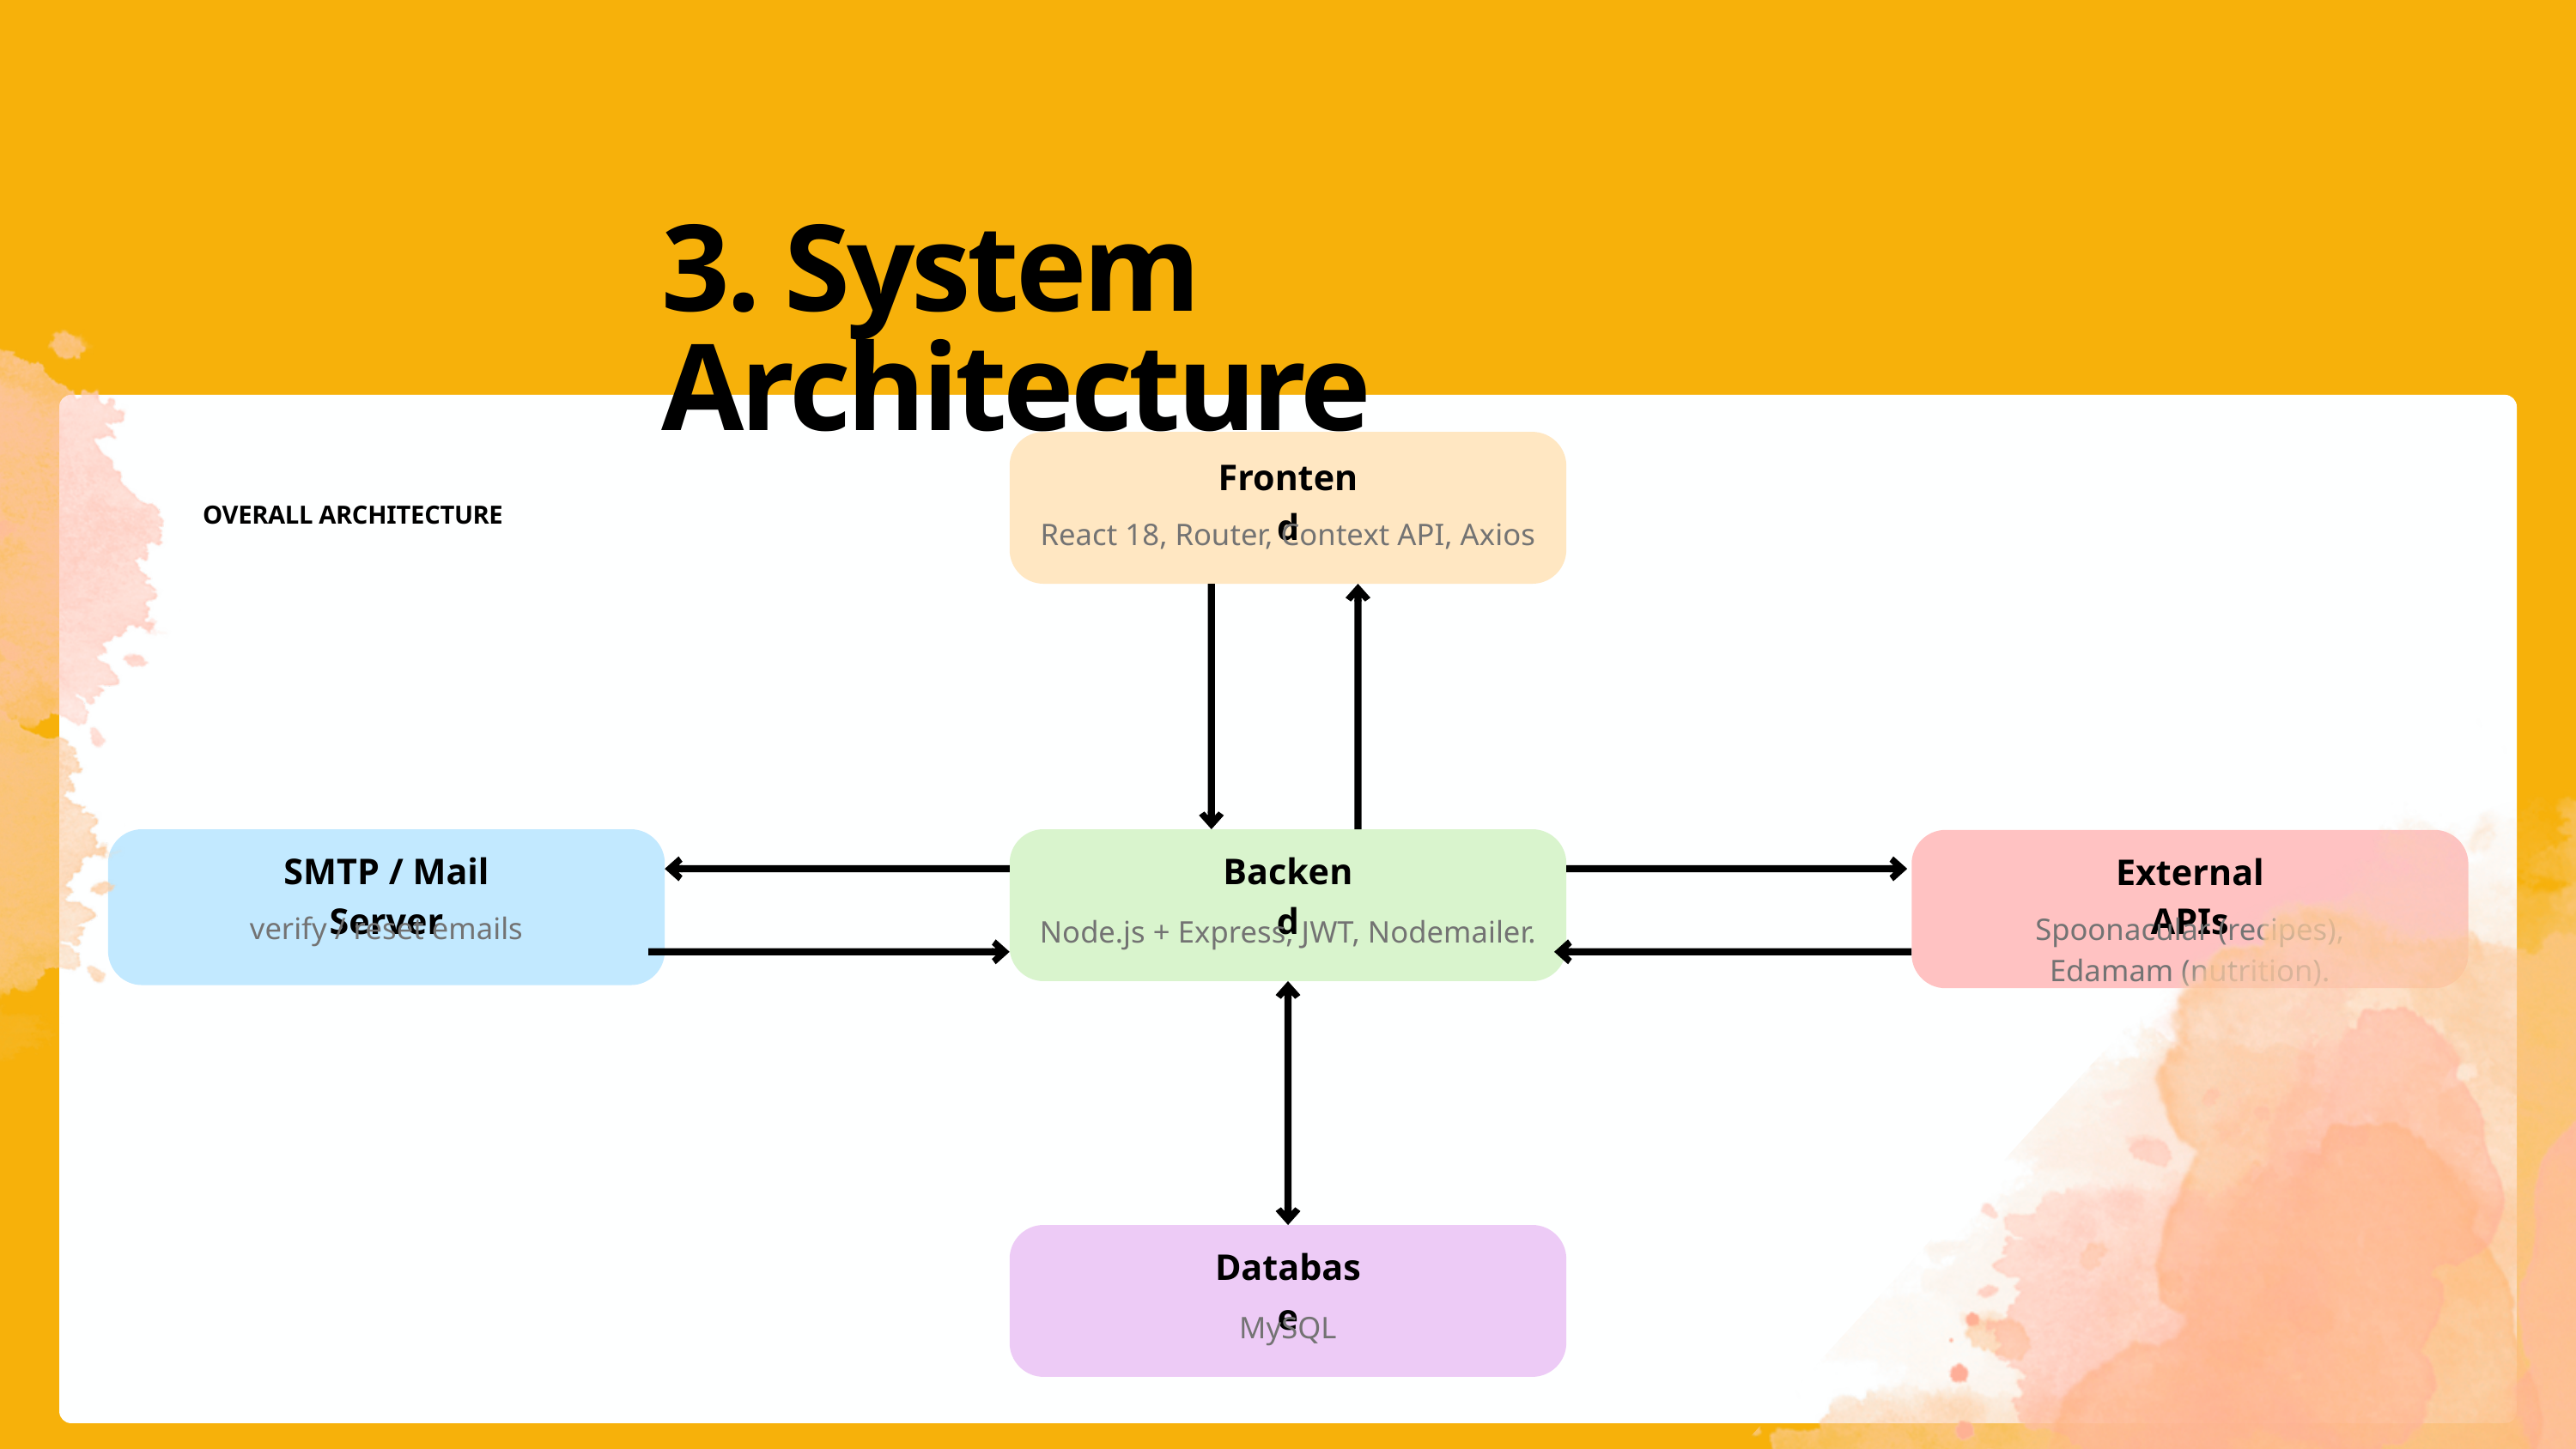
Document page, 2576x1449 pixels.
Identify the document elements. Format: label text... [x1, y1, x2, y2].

text_box [1739, 587, 2576, 1449]
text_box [58, 394, 2518, 1424]
text_box [0, 104, 181, 1264]
text_box 3. System Architecture [661, 215, 1915, 391]
